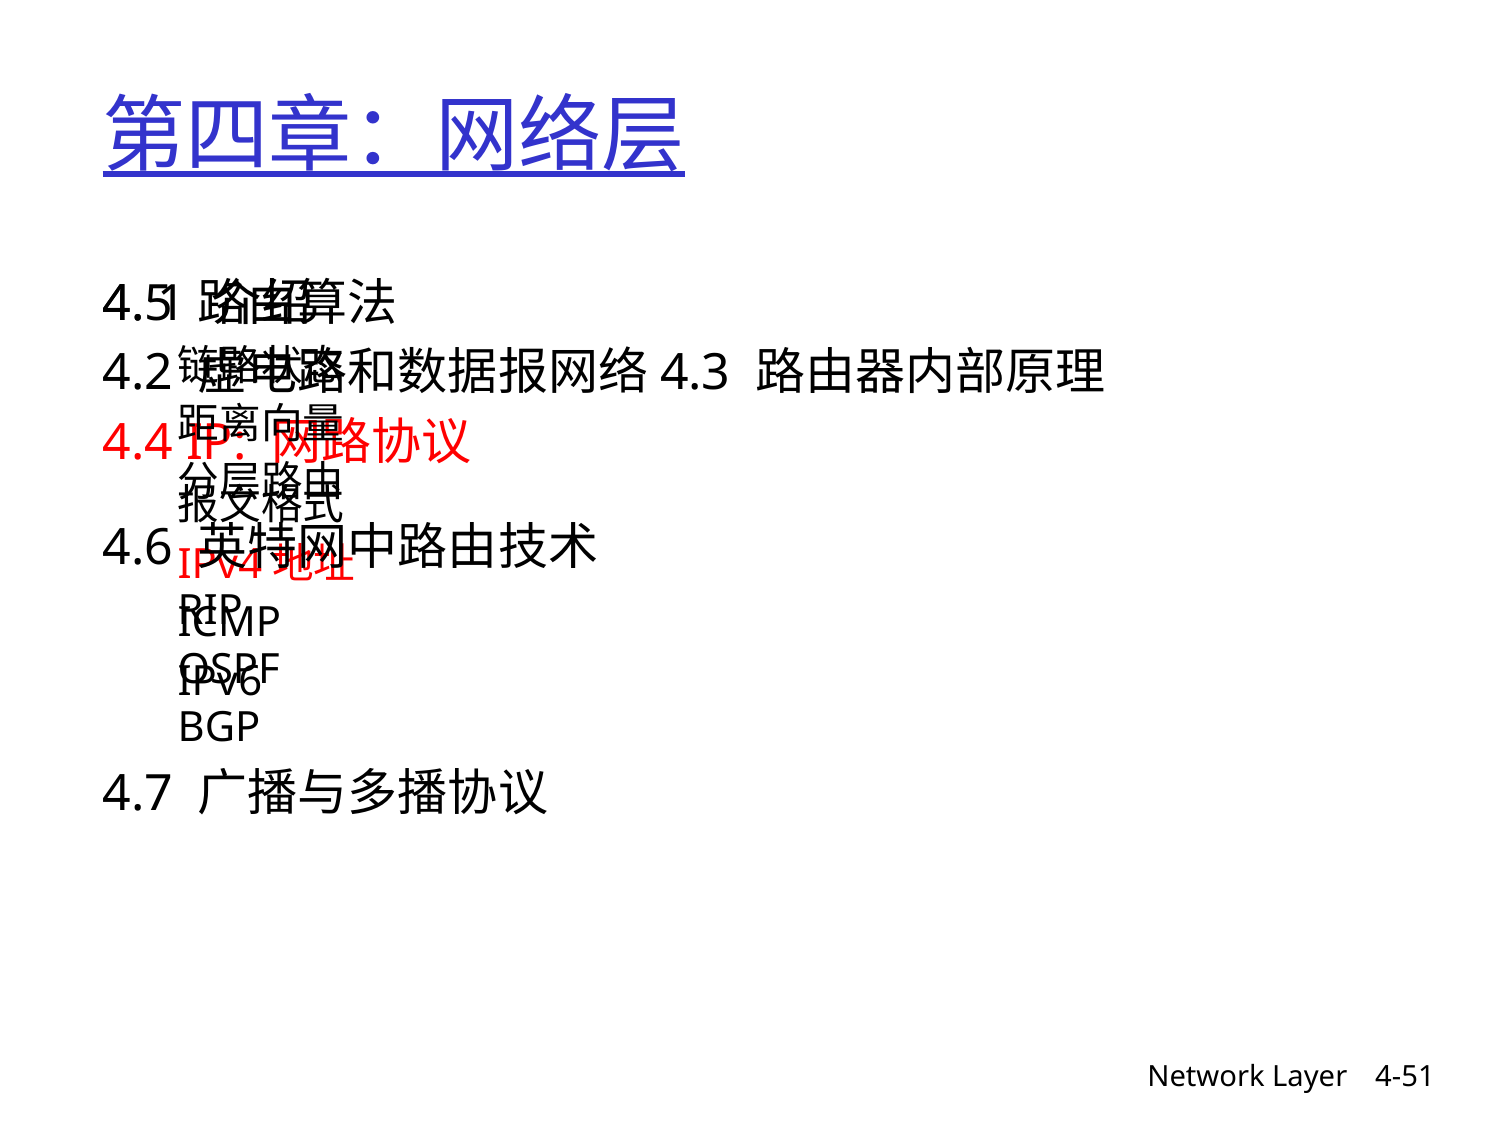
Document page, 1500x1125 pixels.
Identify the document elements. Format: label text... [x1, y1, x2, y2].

footer Network Layer [887, 1049, 1338, 1125]
list 4.5 路由算法 链路状态 距离向量 分层路由 4.6 英特网中路由技术 RIP OSPF BGP 4.7 广播与多播协议 [87, 262, 1363, 1026]
slide_number 4-51 [1338, 1049, 1451, 1125]
title 第四章：网络层 [87, 37, 1363, 226]
